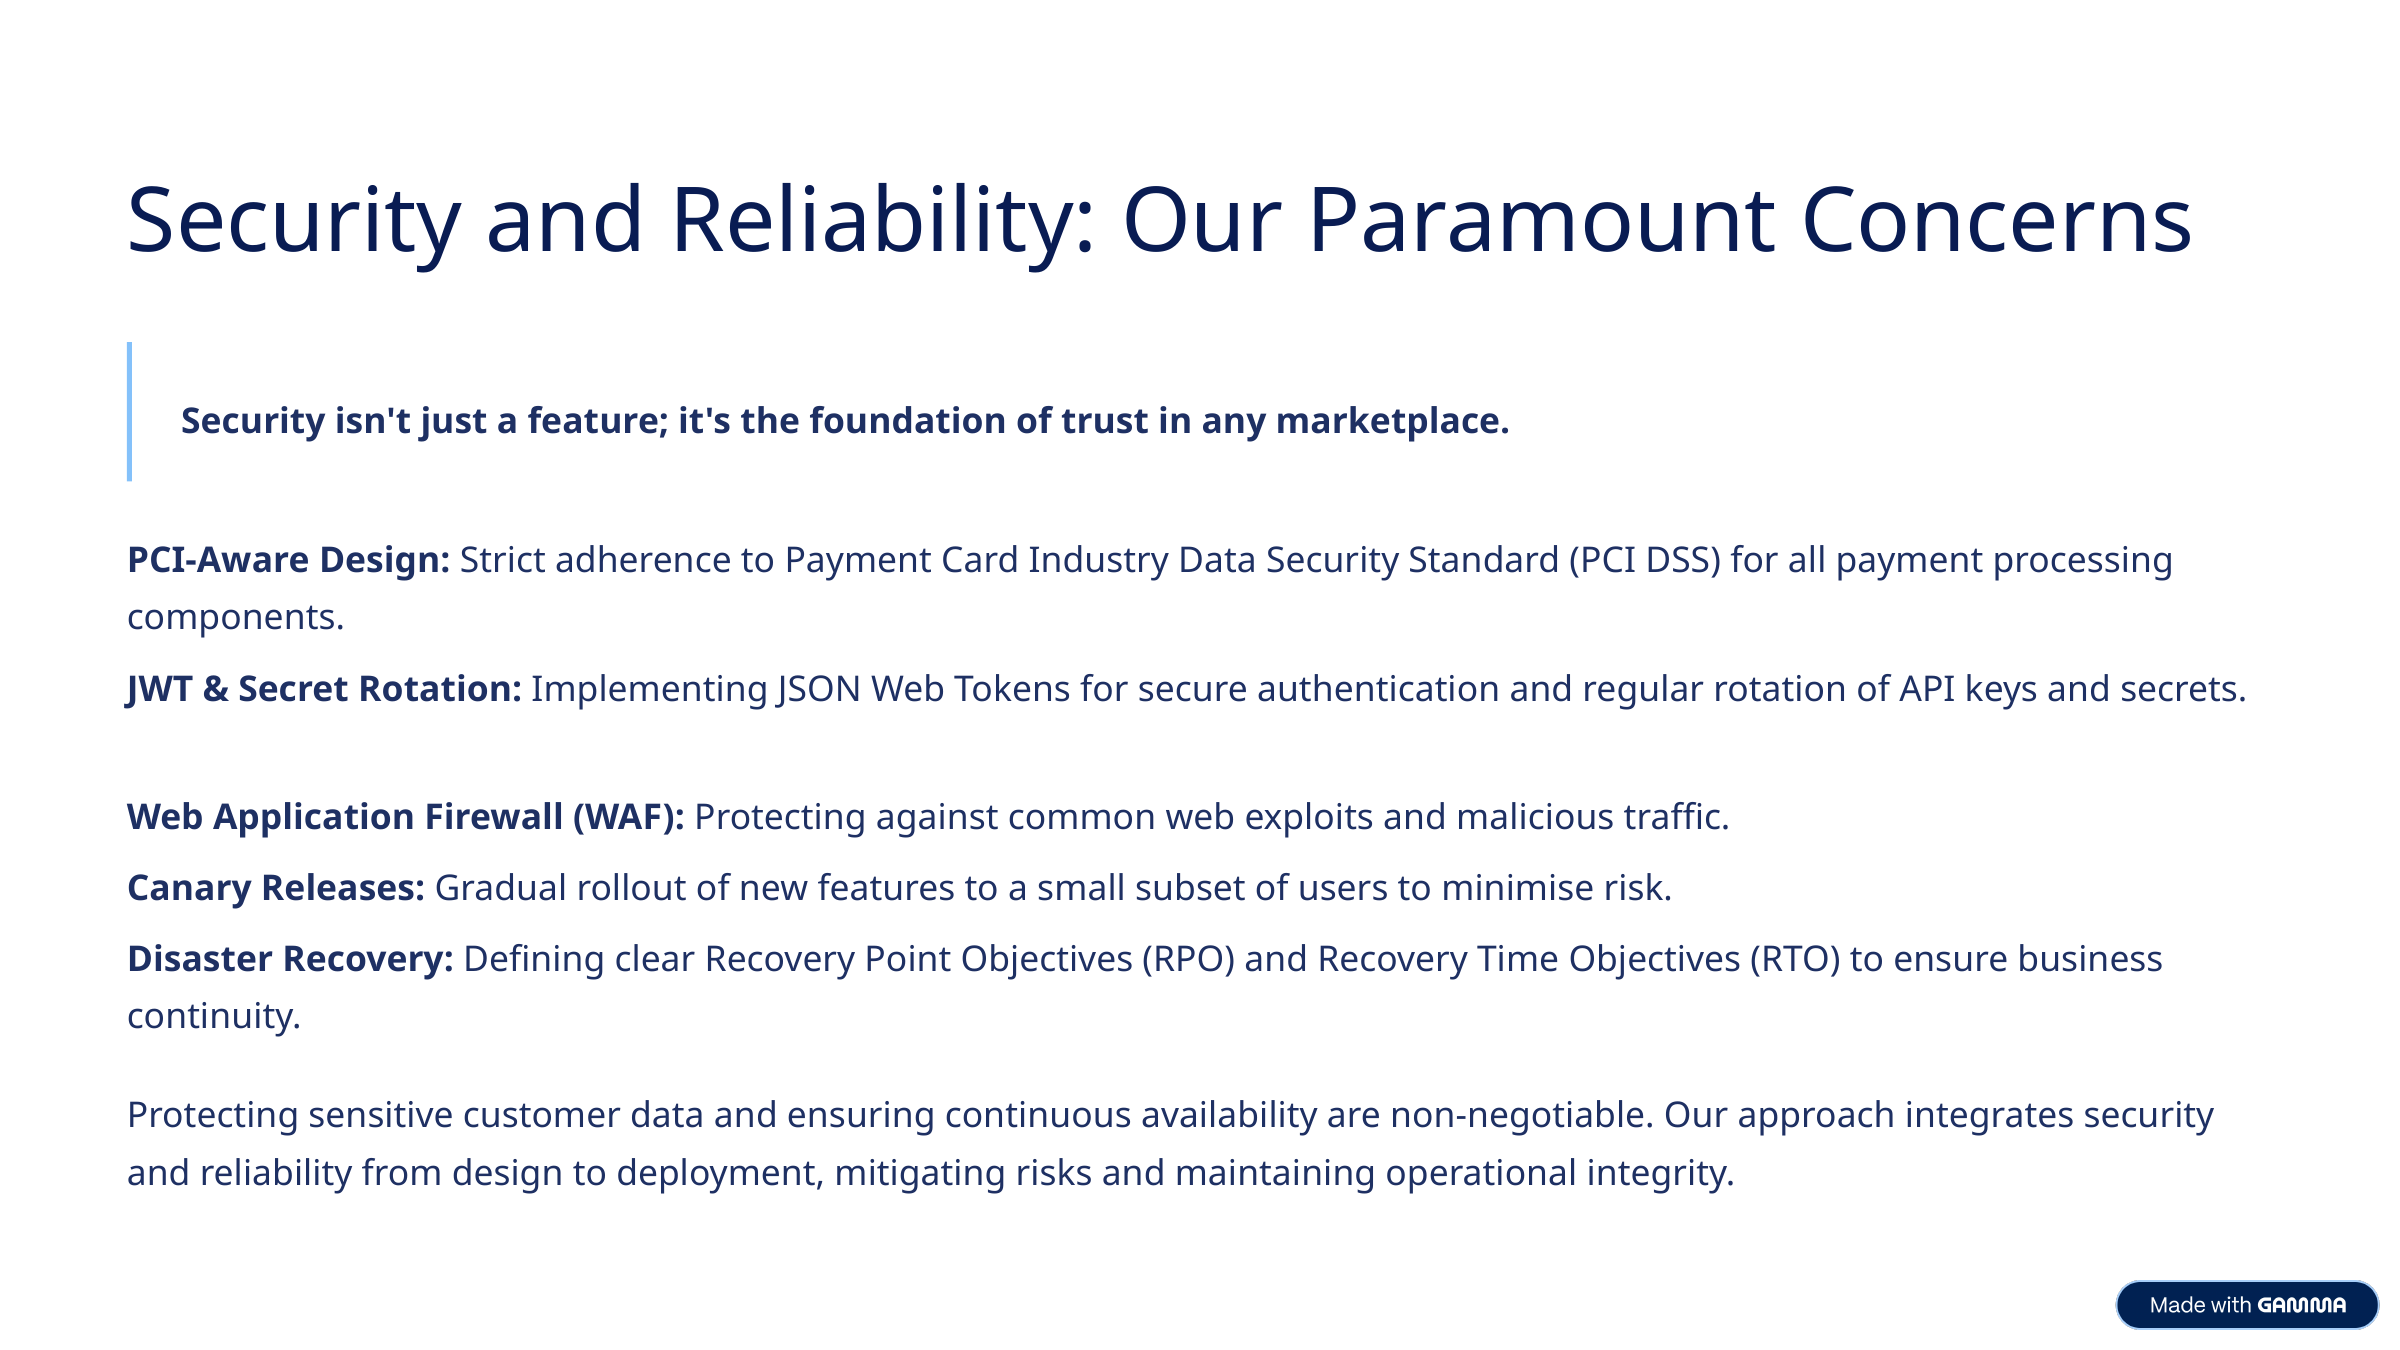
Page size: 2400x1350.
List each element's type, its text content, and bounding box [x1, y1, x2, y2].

text_box Canary Releases: Gradual rollout of new features to a small subset of users to minimise risk. [126, 850, 2274, 909]
text_box Protecting sensitive customer data and ensuring continuous availability are non-negotiable. Our approach integrates security and reliability from design to deployment, mitigating risks and maintaining operational integrity. [126, 1077, 2274, 1194]
text_box Security isn't just a feature; it's the foundation of trust in any marketplace. [181, 382, 2274, 441]
text_box JWT & Secret Rotation: Implementing JSON Web Tokens for secure authentication and regular rotation of API keys and secrets. [126, 651, 2274, 767]
text_box [126, 342, 132, 482]
picture [2106, 1271, 2389, 1339]
text_box PCI-Aware Design: Strict adherence to Payment Card Industry Data Security Standard (PCI DSS) for all payment processing components. [126, 522, 2274, 639]
text_box Web Application Firewall (WAF): Protecting against common web exploits and malicious traffic. [126, 779, 2274, 838]
text_box Security and Reliability: Our Paramount Concerns [126, 156, 2228, 270]
text_box Disaster Recovery: Defining clear Recovery Point Objectives (RPO) and Recovery Time Objectives (RTO) to ensure business continuity. [126, 920, 2274, 1037]
